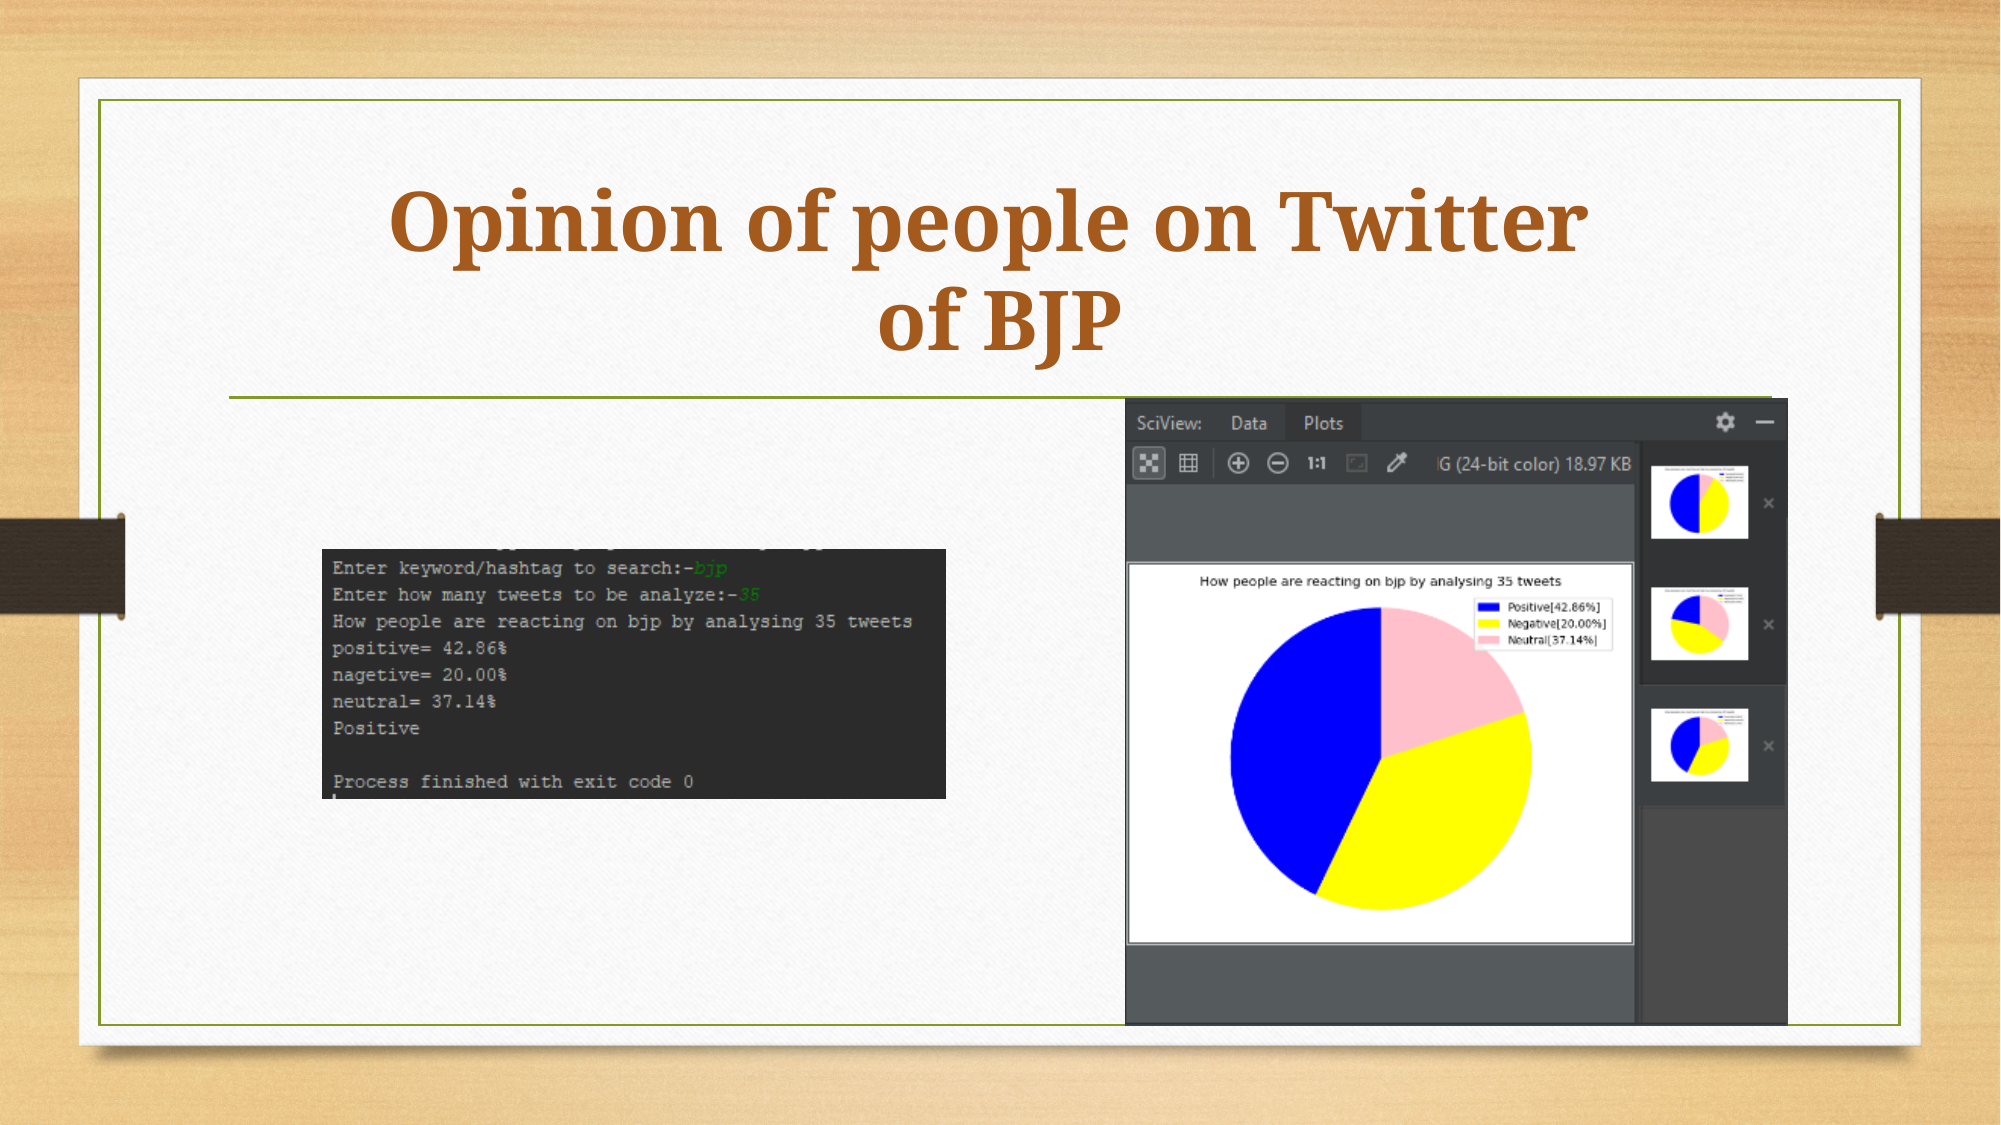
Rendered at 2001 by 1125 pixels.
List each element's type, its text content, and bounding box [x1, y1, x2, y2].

picture [0, 0, 2001, 1125]
title Opinion of people on Twitter of BJP [212, 161, 1788, 375]
